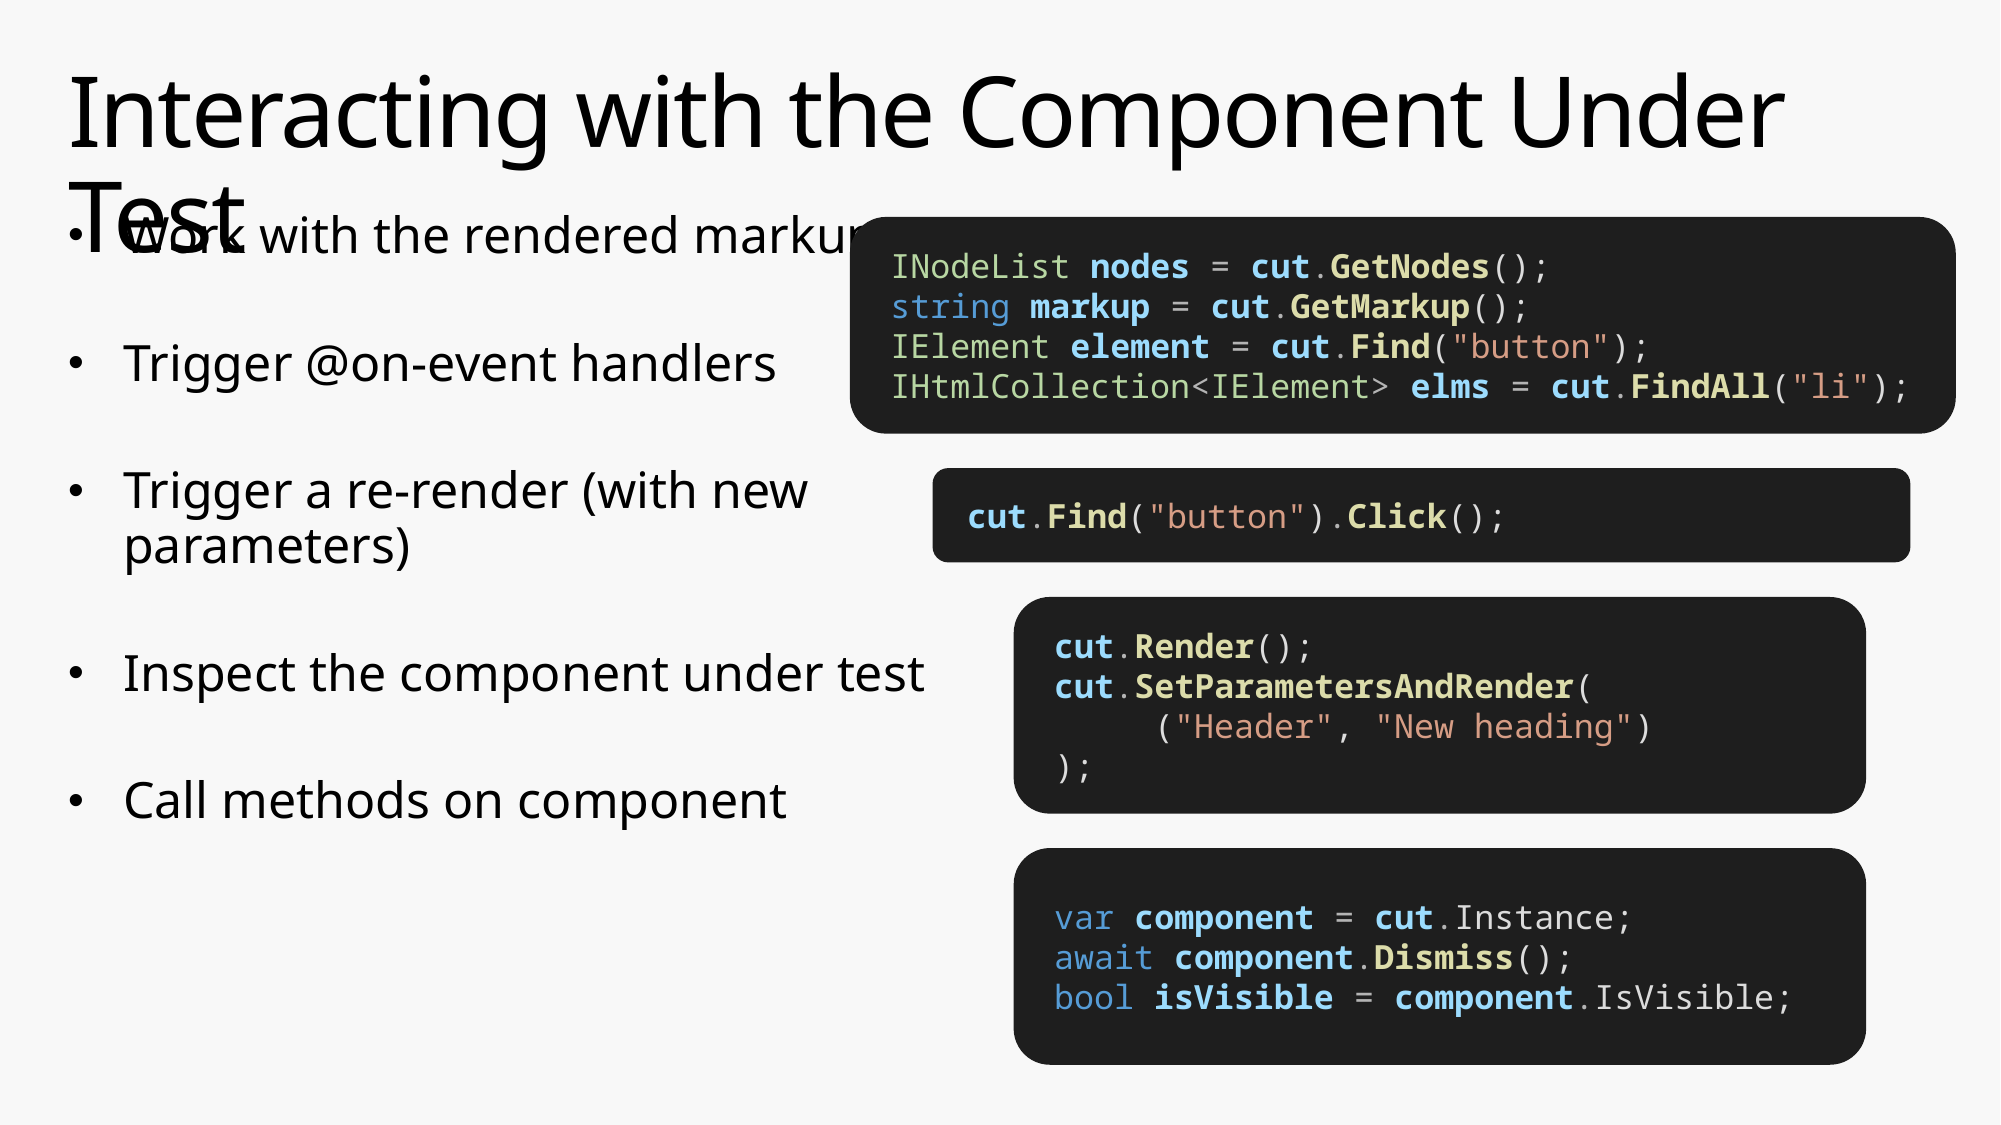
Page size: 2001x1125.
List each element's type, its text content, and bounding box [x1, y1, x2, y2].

text_box INodeList nodes = cut.GetNodes(); string markup = cut.GetMarkup(); IElement element = cut.Find("button"); IHtmlCollection<IElement> elms = cut.FindAll("li"); [849, 216, 1956, 434]
text_box cut.Find("button").Click(); [932, 468, 1911, 563]
text_box var component = cut.Instance; await component.Dismiss(); bool isVisible = component.IsVisible; [1013, 848, 1867, 1065]
text_box cut.Render(); cut.SetParametersAndRender( ("Header", "New heading") ); [1013, 596, 1867, 814]
title Interacting with the Component Under Test [44, 47, 1957, 196]
list Work with the rendered markup Trigger @on-event handlers Trigger a re-render (with new parameters) Inspect the component under test Call methods on component [44, 196, 970, 868]
